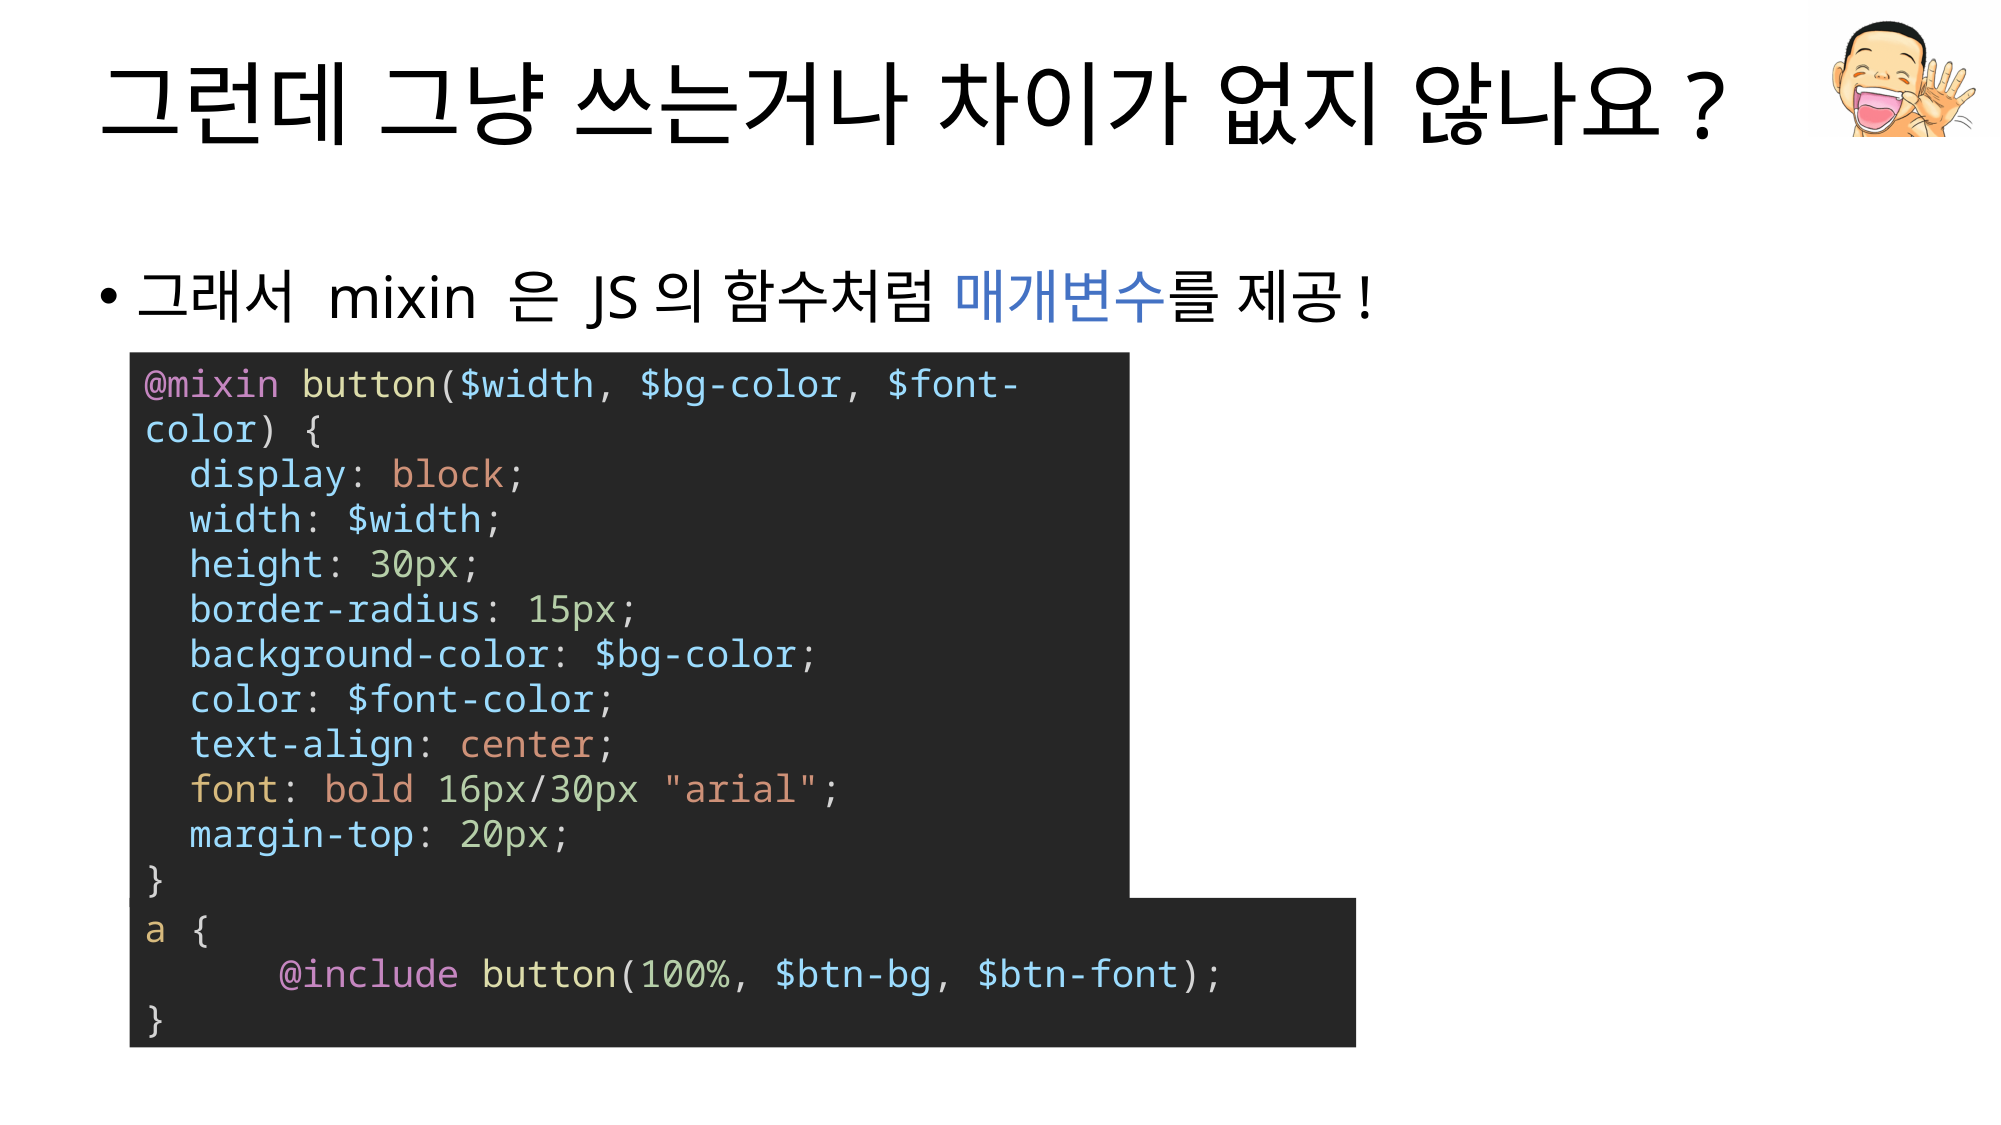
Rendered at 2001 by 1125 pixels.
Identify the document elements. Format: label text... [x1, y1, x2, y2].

picture [1931, 0, 2000, 137]
text_box @mixin button($width, $bg-color, $font-color) { display: block; width: $width; height: 30px; border-radius: 15px; background-color: $bg-color; color: $font-color; text-align: center; font: bold 16px/30px "arial"; margin-top: 20px; } [129, 352, 1130, 897]
list 그래서 mixin 은 JS의 함수처럼 매개변수를 제공! [83, 217, 1931, 1125]
text_box a { @include button(100%, $btn-bg, $btn-font); } [129, 897, 1357, 1048]
title 그런데 그냥 쓰는거나 차이가 없지 않나요? [83, 0, 1931, 217]
